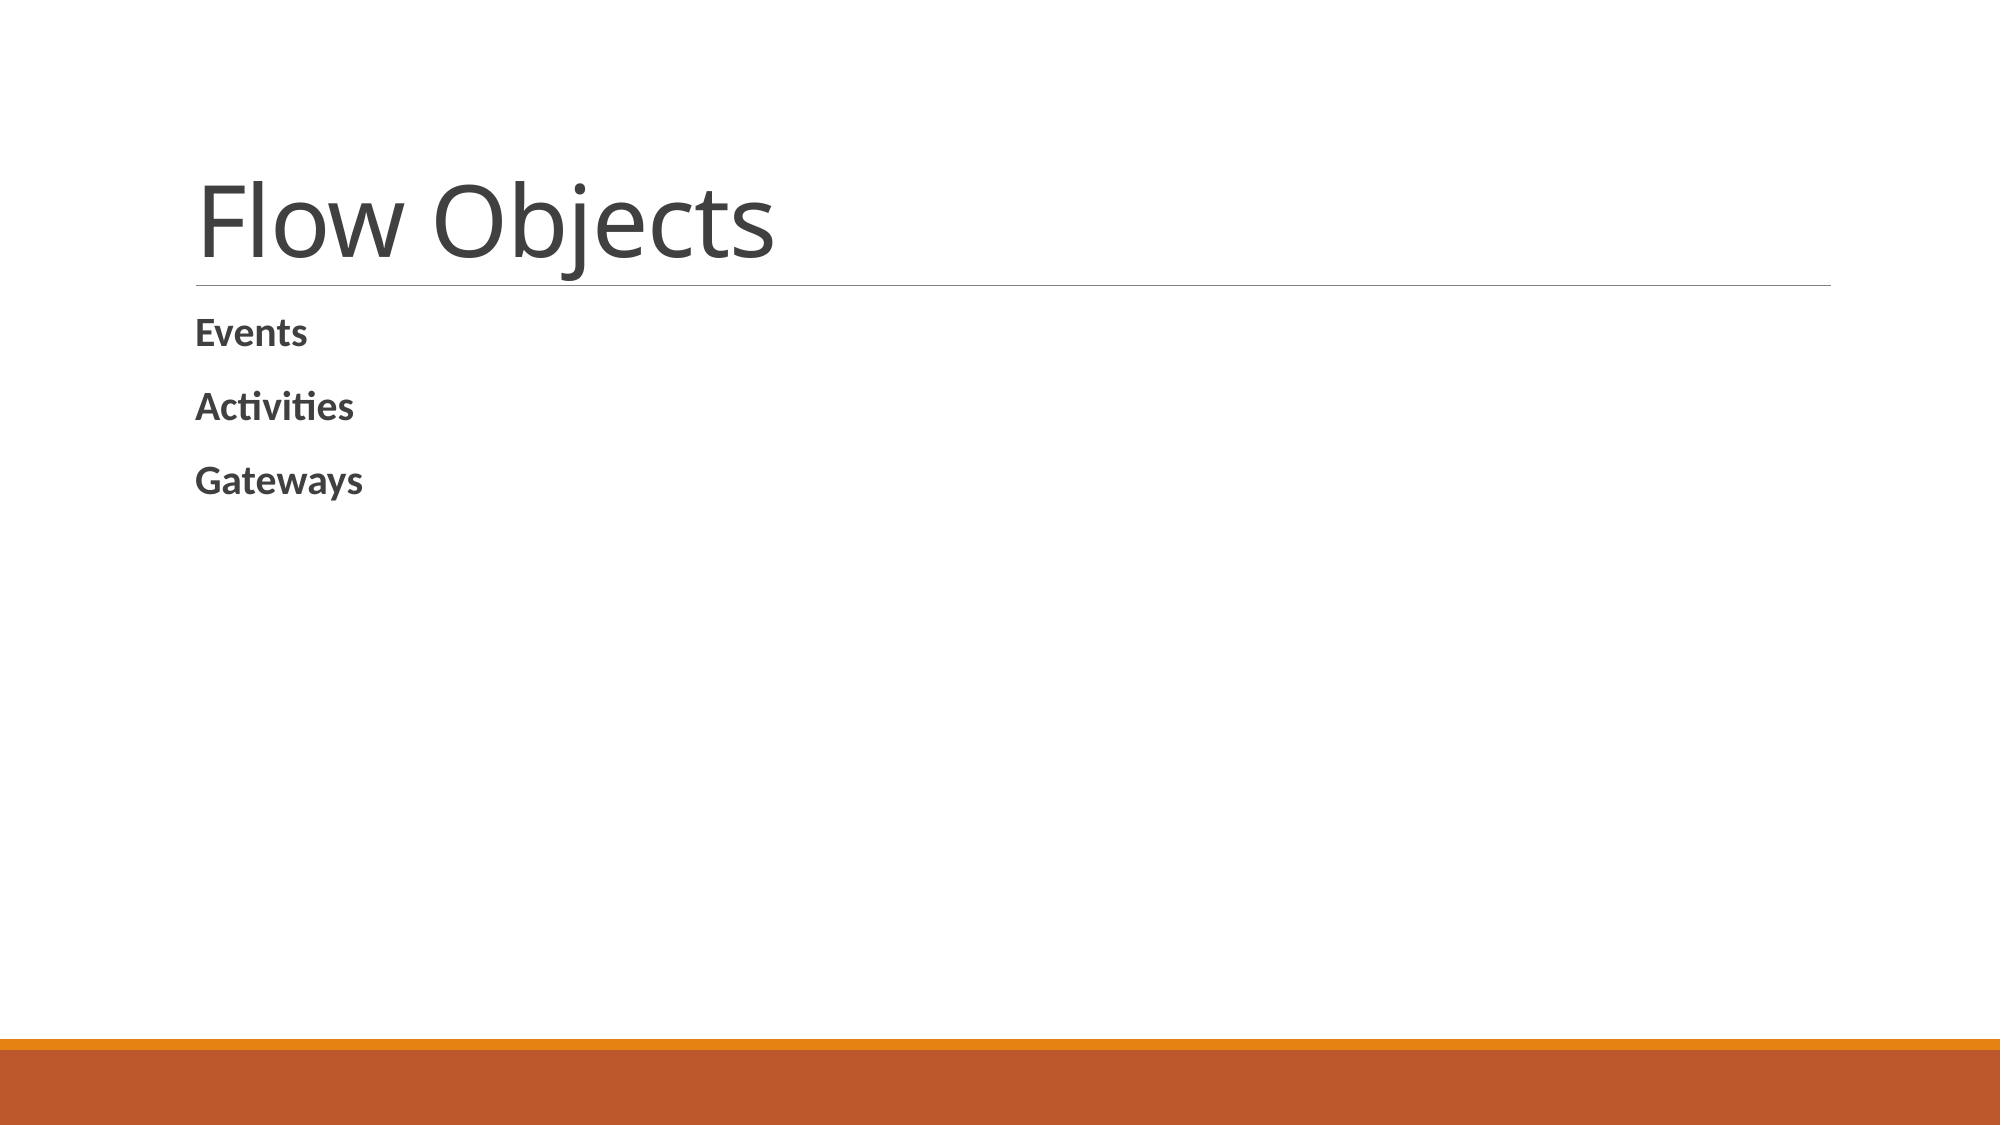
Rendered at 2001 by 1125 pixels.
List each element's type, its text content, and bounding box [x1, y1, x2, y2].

title Flow Objects [180, 47, 1830, 285]
list Events Activities Gateways [180, 302, 1830, 963]
